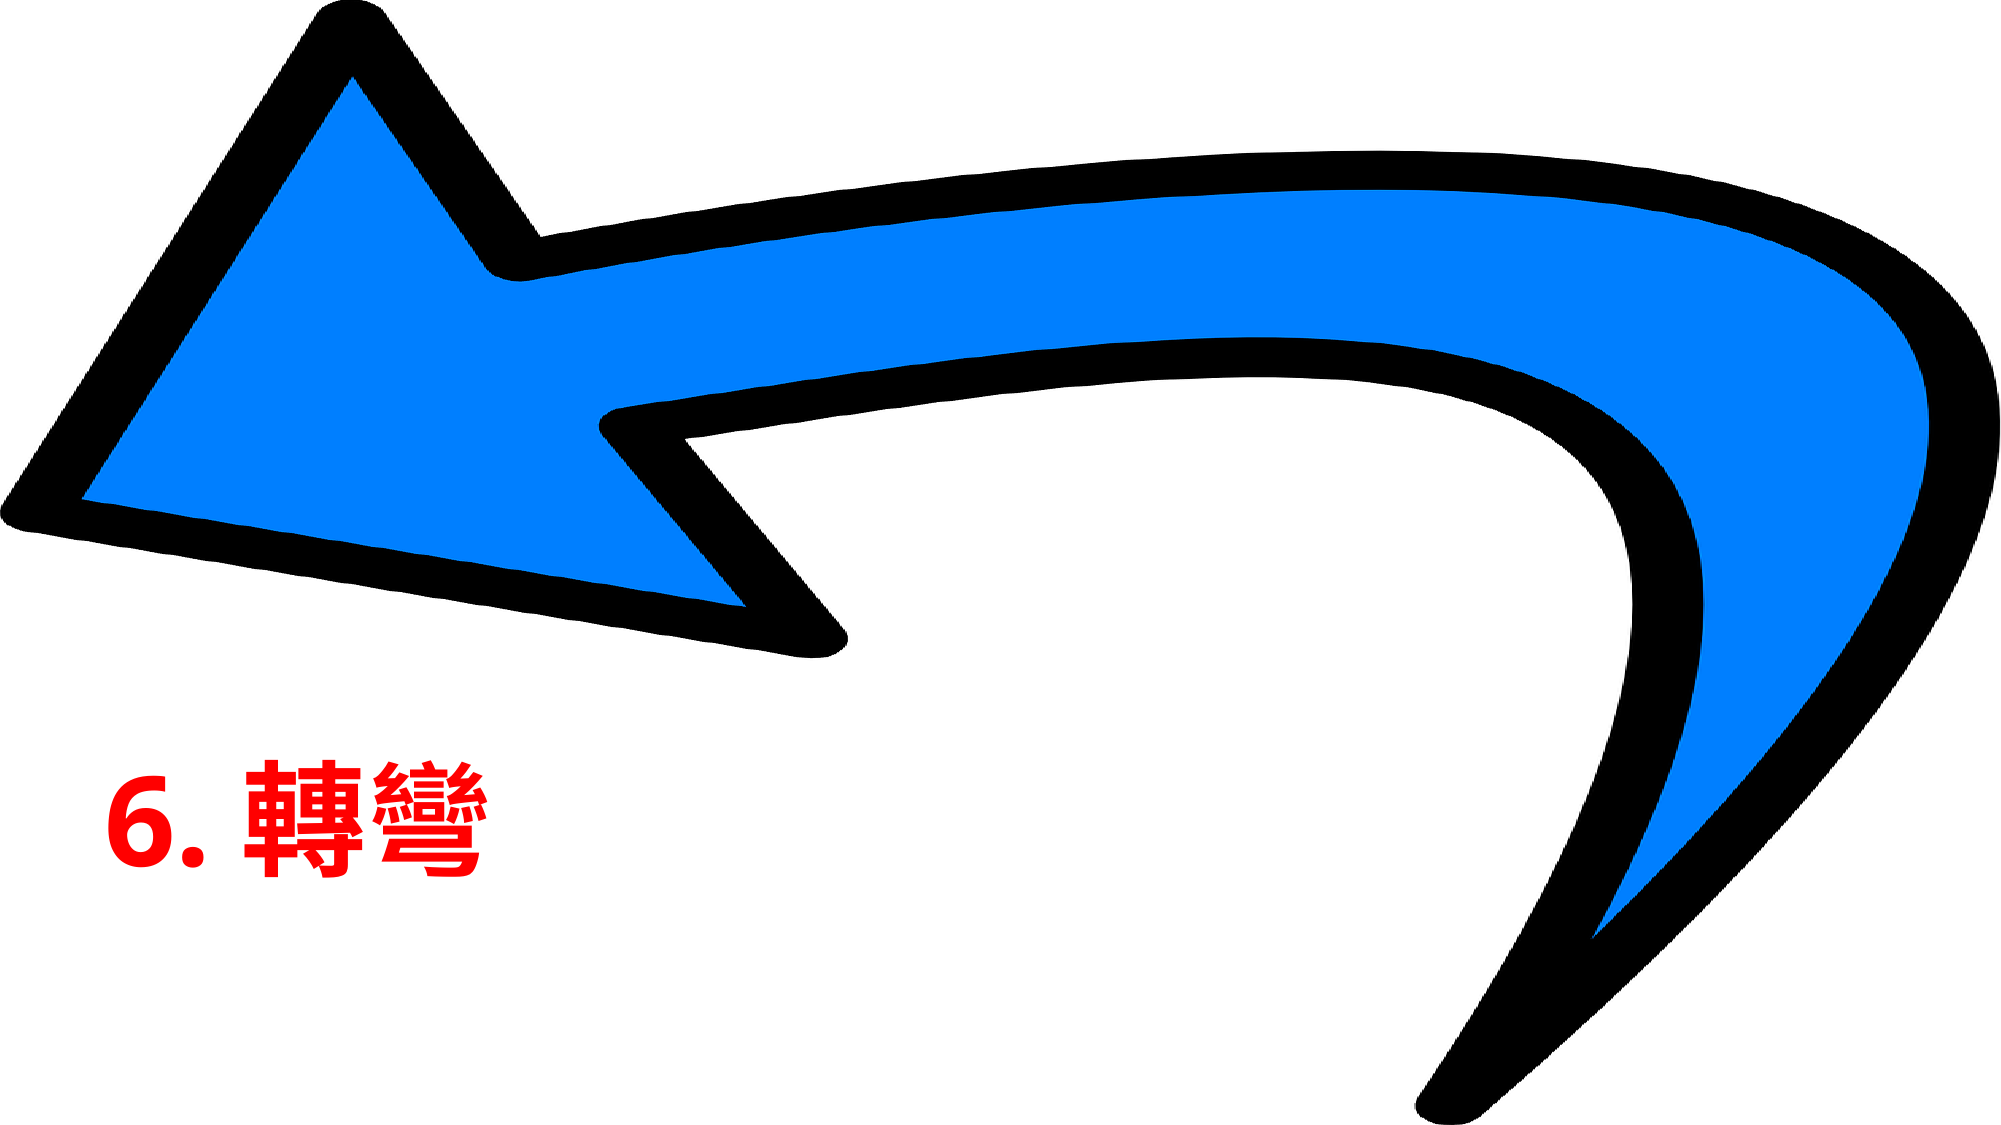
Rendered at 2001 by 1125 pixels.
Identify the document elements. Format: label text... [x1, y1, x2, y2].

title 6.轉彎 [89, 717, 1815, 935]
picture [0, 0, 2001, 1125]
